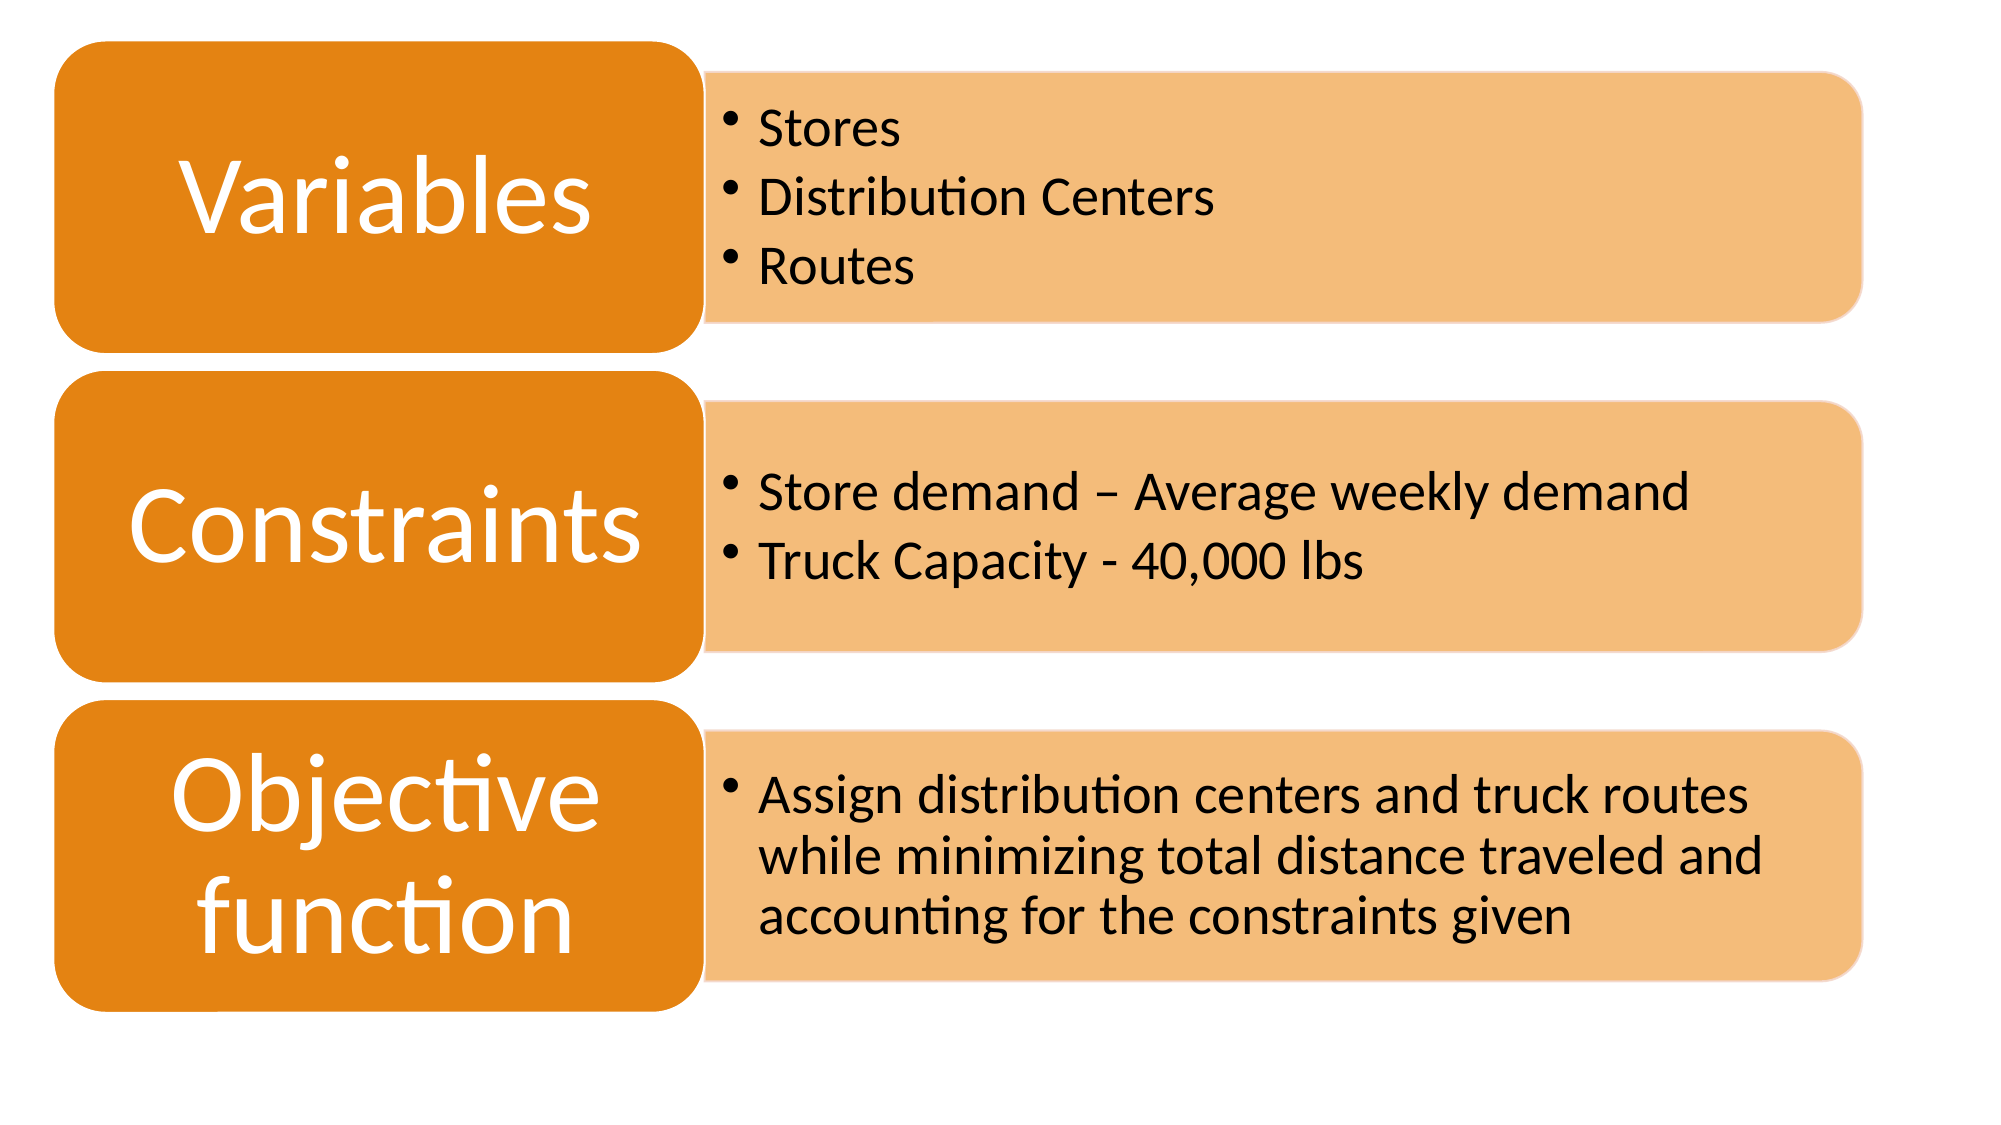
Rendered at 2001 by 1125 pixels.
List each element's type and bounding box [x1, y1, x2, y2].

list [53, 39, 1863, 1014]
